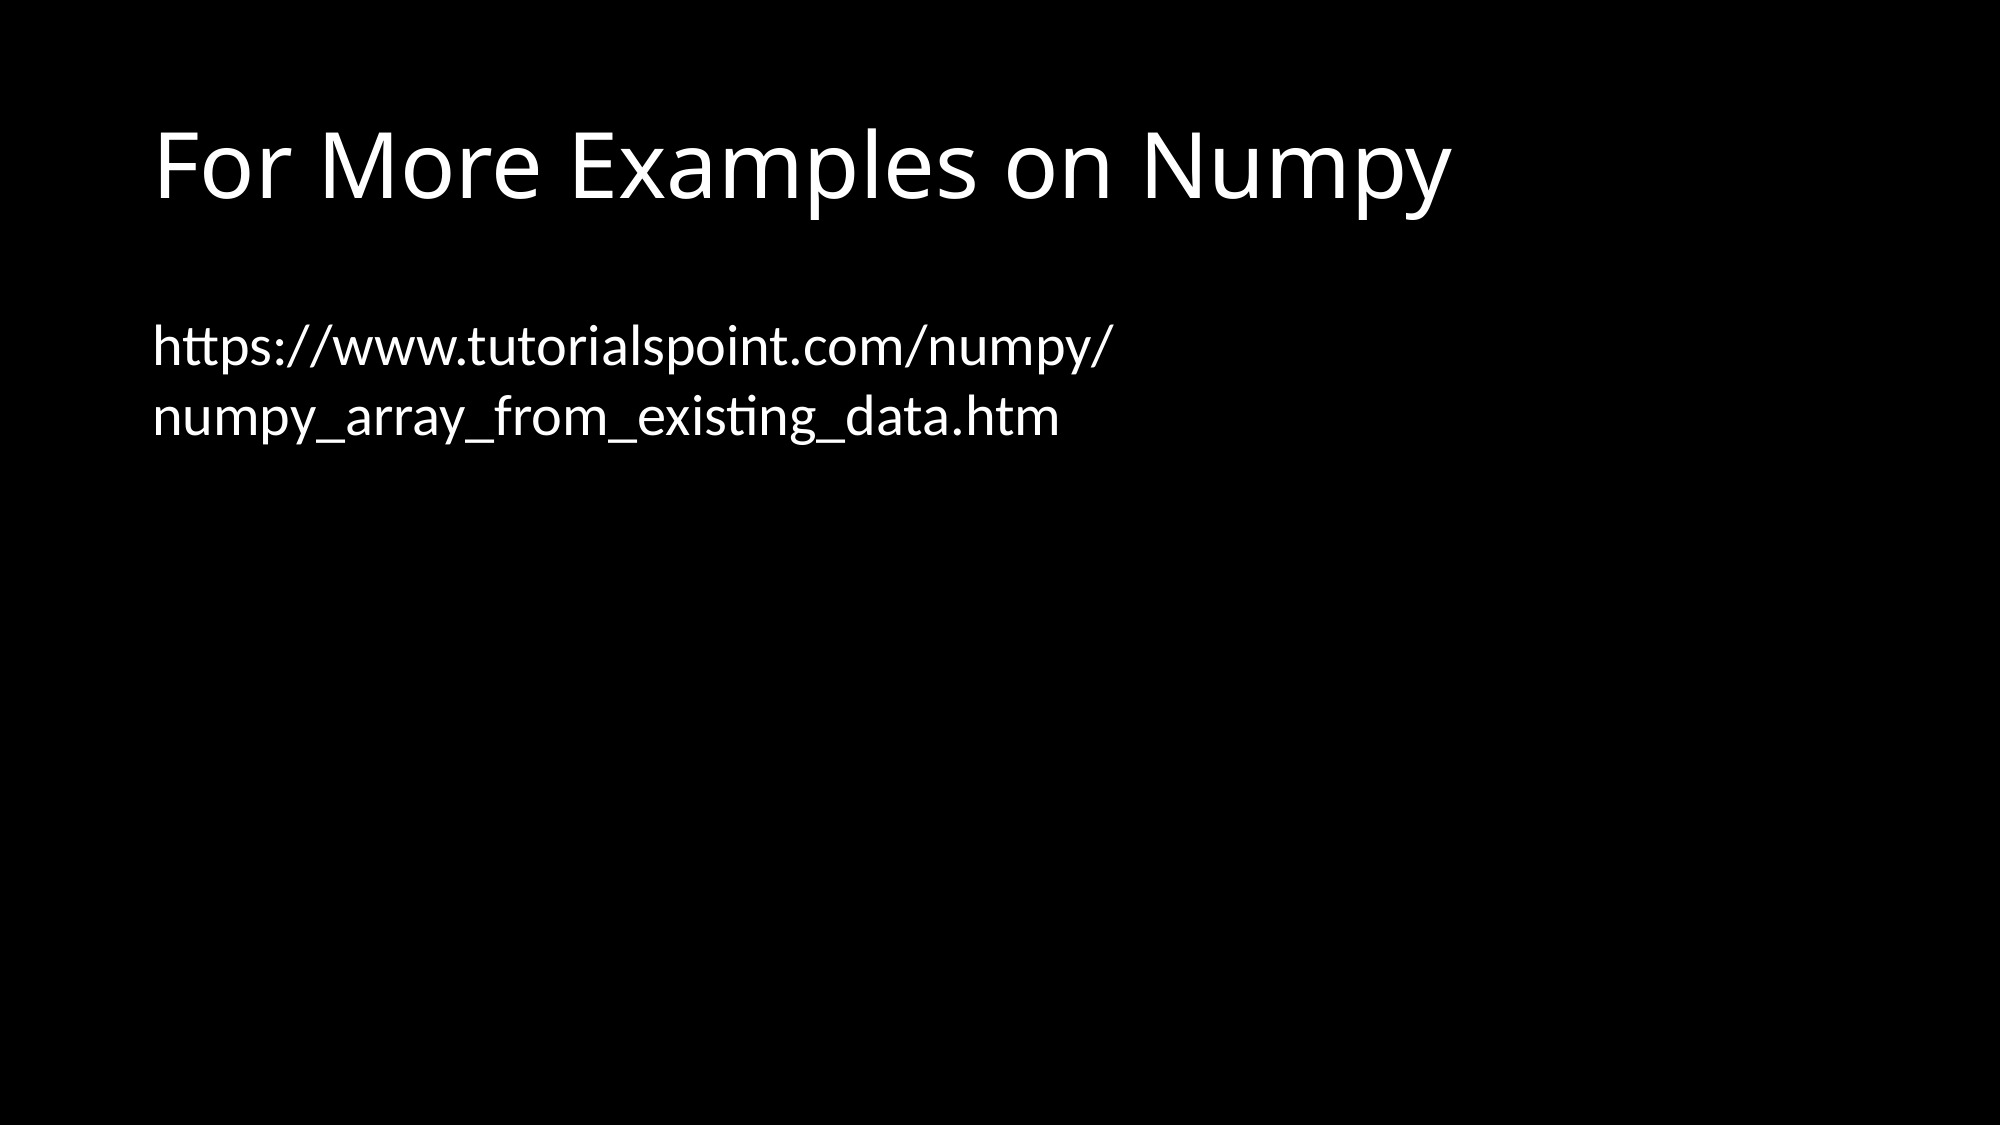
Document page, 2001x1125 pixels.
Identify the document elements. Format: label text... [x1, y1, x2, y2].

title For More Examples on Numpy [137, 59, 1863, 278]
list https://www.tutorialspoint.com/numpy/numpy_array_from_existing_data.htm [137, 299, 1863, 1014]
